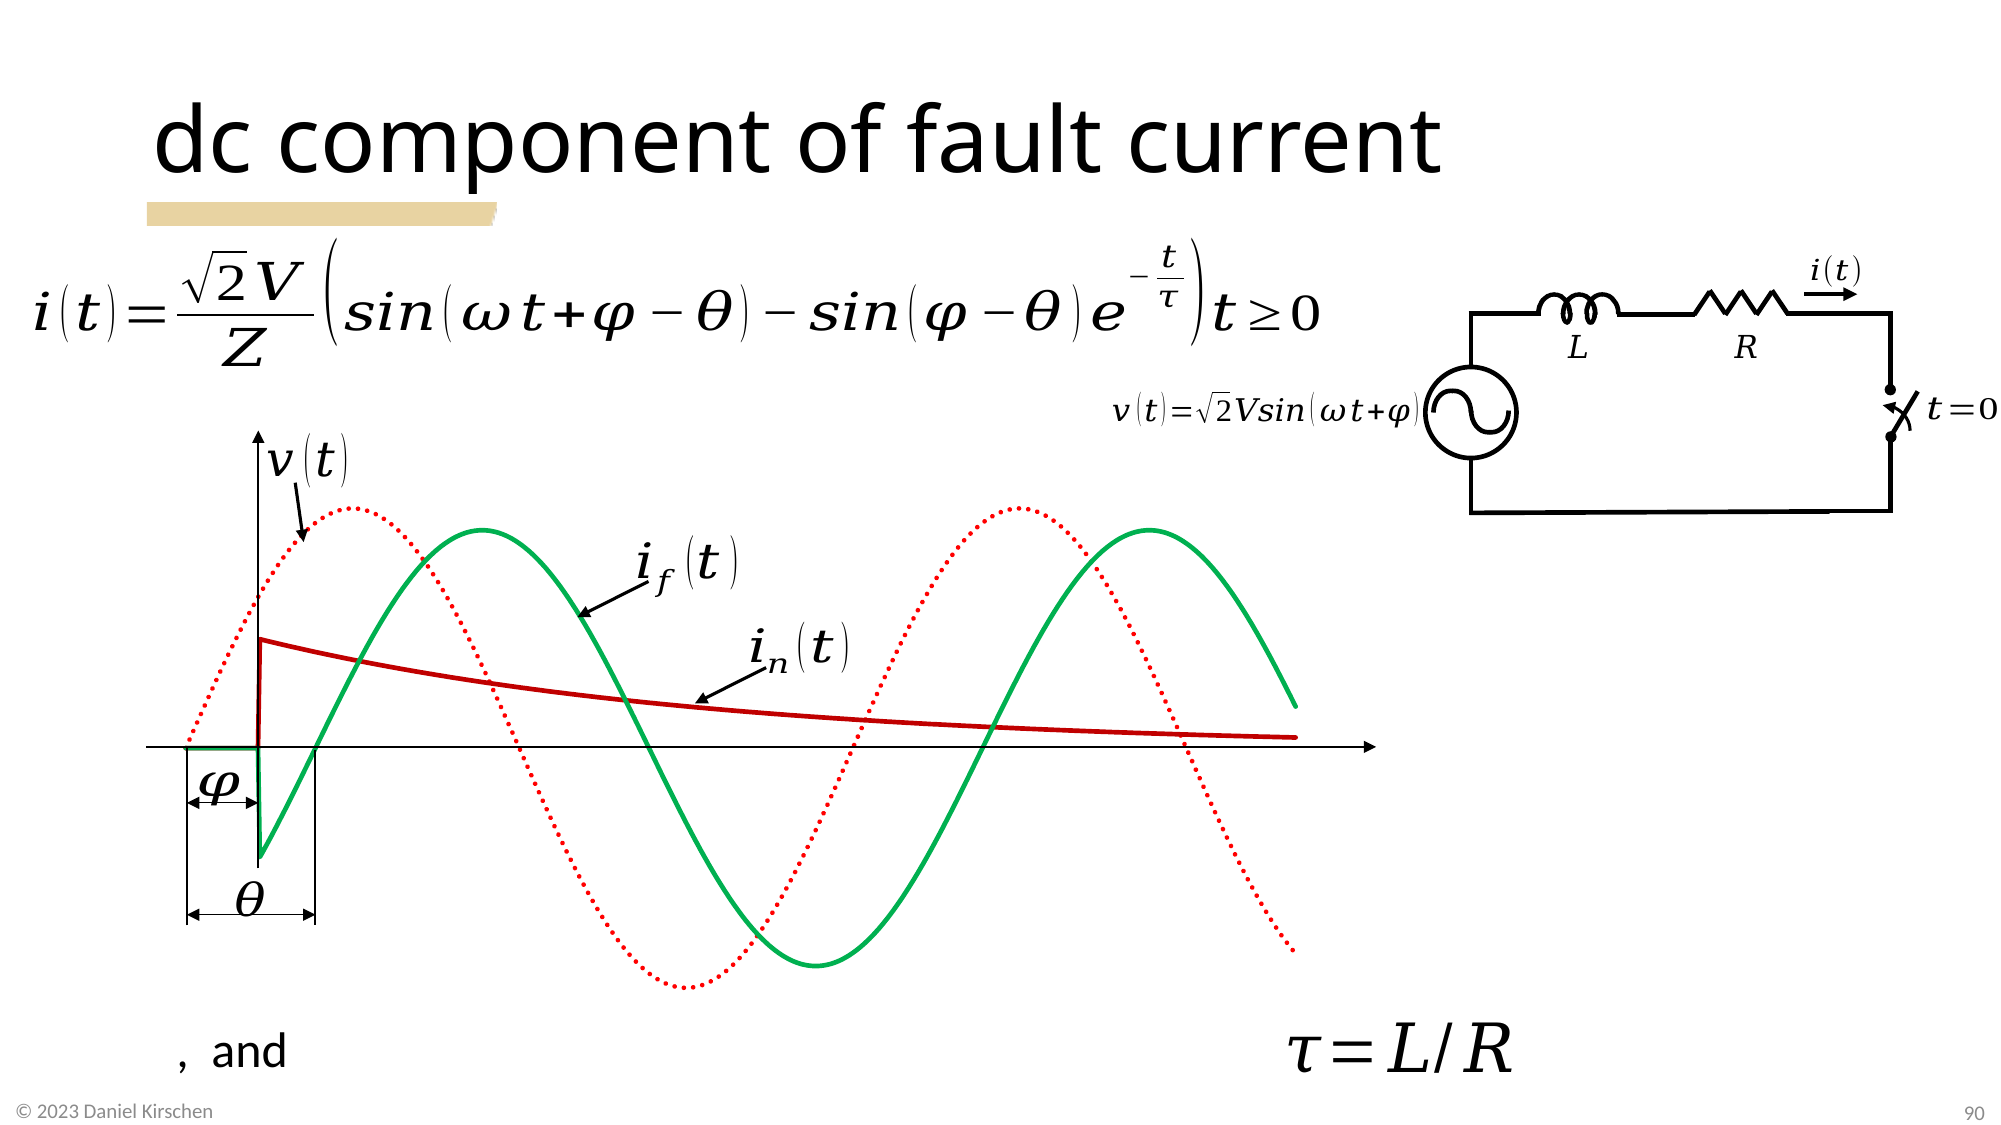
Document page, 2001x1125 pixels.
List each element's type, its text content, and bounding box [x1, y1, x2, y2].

chart [187, 747, 258, 802]
chart [161, 449, 258, 746]
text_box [295, 482, 304, 543]
title dc component of fault current [137, 59, 1863, 226]
chart [161, 747, 1320, 999]
slide_number 90 [1550, 1088, 2000, 1125]
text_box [1111, 253, 2000, 516]
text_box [694, 667, 767, 704]
slide_number © 2023 Daniel Kirschen [0, 1094, 546, 1125]
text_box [577, 581, 649, 618]
chart [259, 449, 1320, 746]
